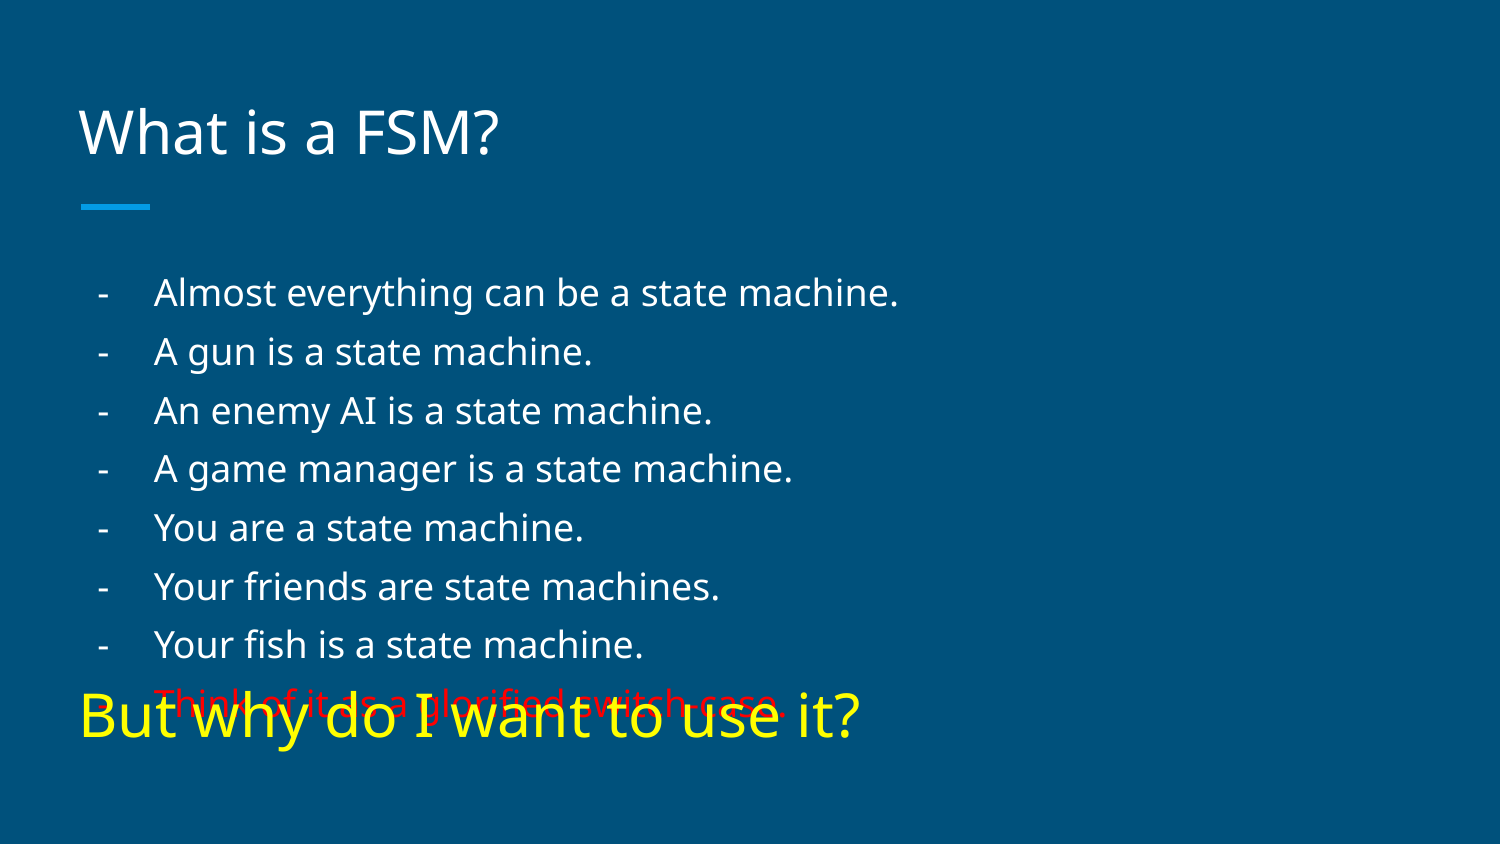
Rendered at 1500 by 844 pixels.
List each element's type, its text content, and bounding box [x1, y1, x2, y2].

title What is a FSM? [63, 75, 1437, 188]
title But why do I want to use it? [63, 657, 1437, 771]
list Almost everything can be a state machine. A gun is a state machine. An enemy AI is a state machine. A game manager is a state machine. You are a state machine. Your friends are state machines. Your fish is a state machine. Think of it as a glorified switch-case. [63, 244, 1437, 657]
